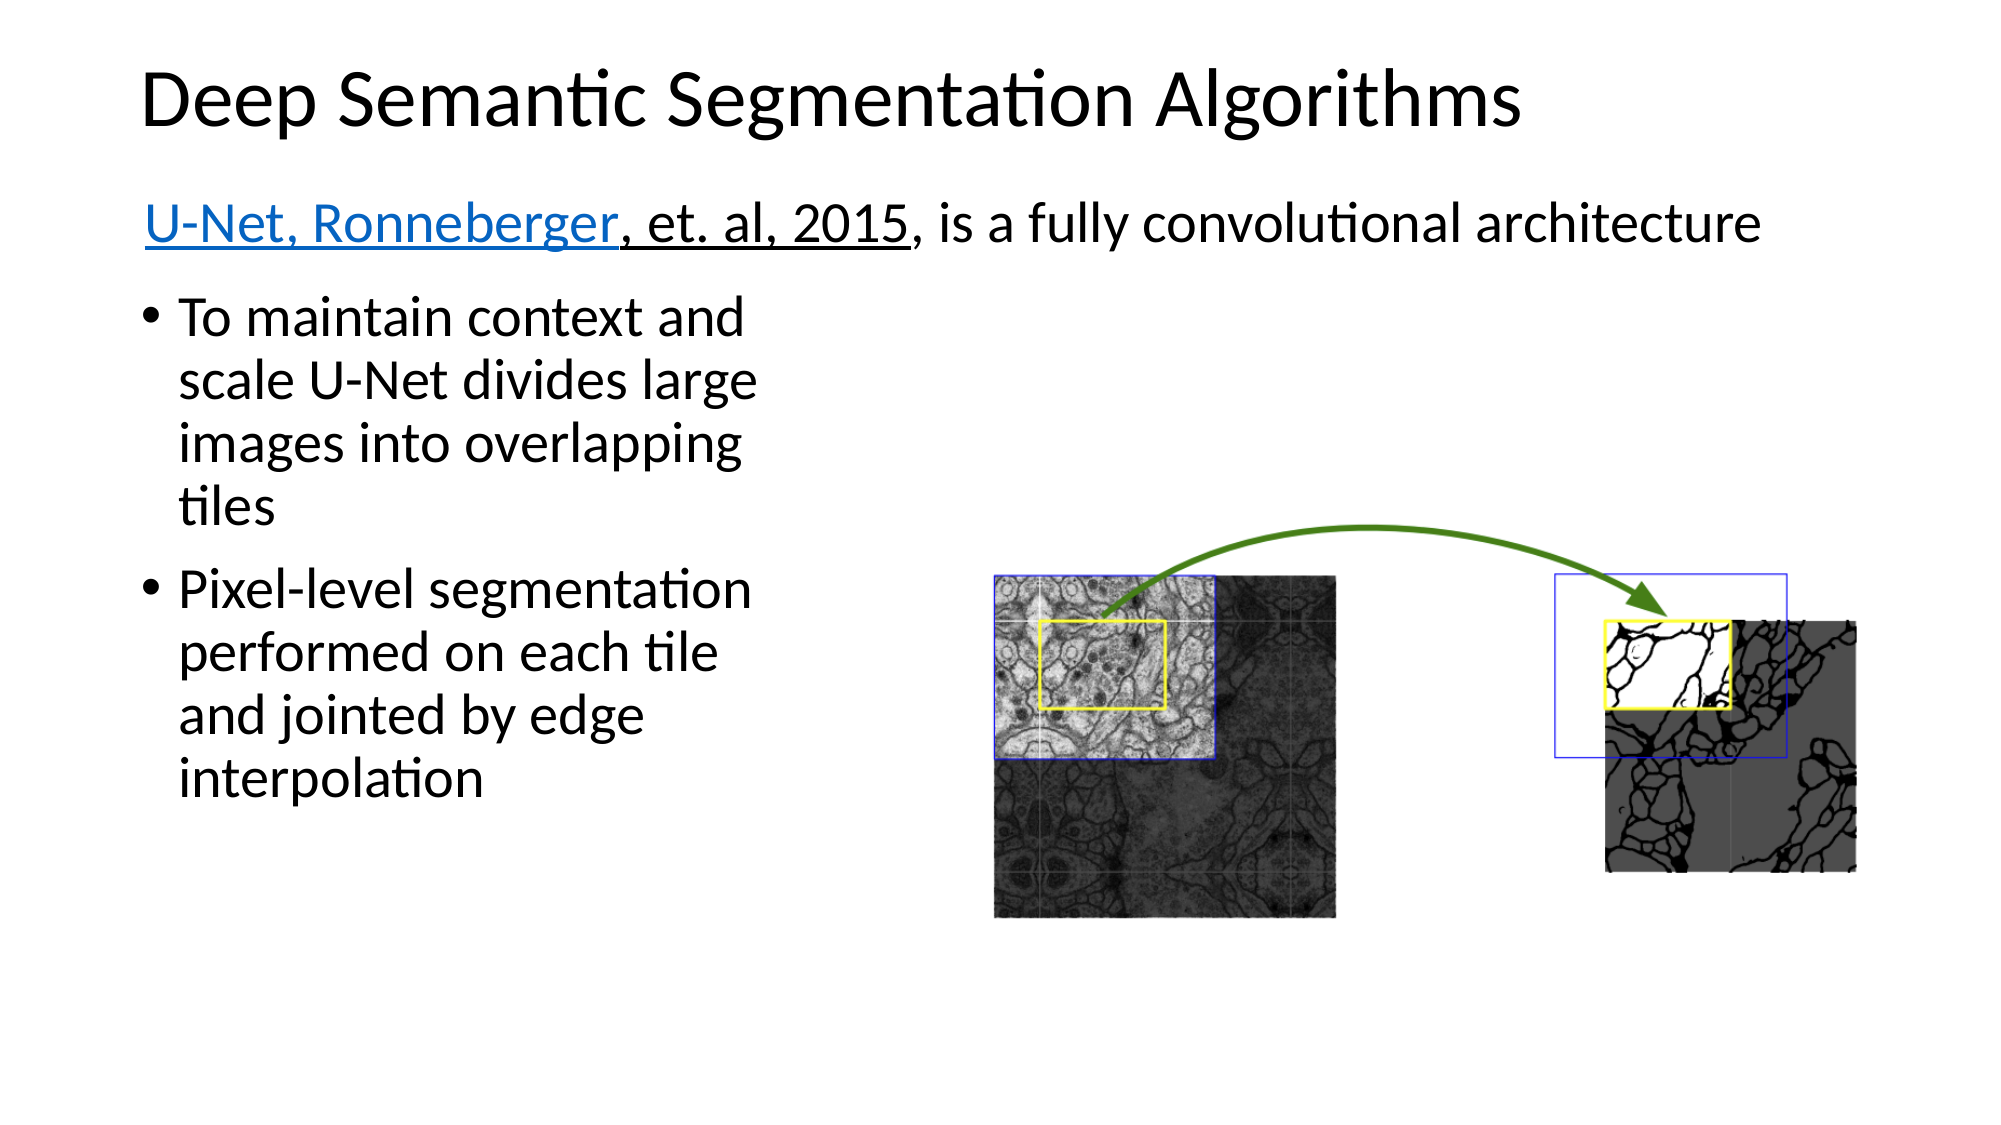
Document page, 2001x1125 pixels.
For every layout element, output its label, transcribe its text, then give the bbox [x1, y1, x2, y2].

title Deep Semantic Segmentation Algorithms [125, 27, 1851, 171]
picture [981, 515, 1861, 928]
list U-Net, Ronneberger, et. al, 2015, is a fully convolutional architecture [129, 184, 1855, 275]
text_box To maintain context and scale U-Net divides large images into overlapping tiles Pixel-level segmentation performed on each tile and jointed by edge interpolation [125, 279, 813, 1042]
